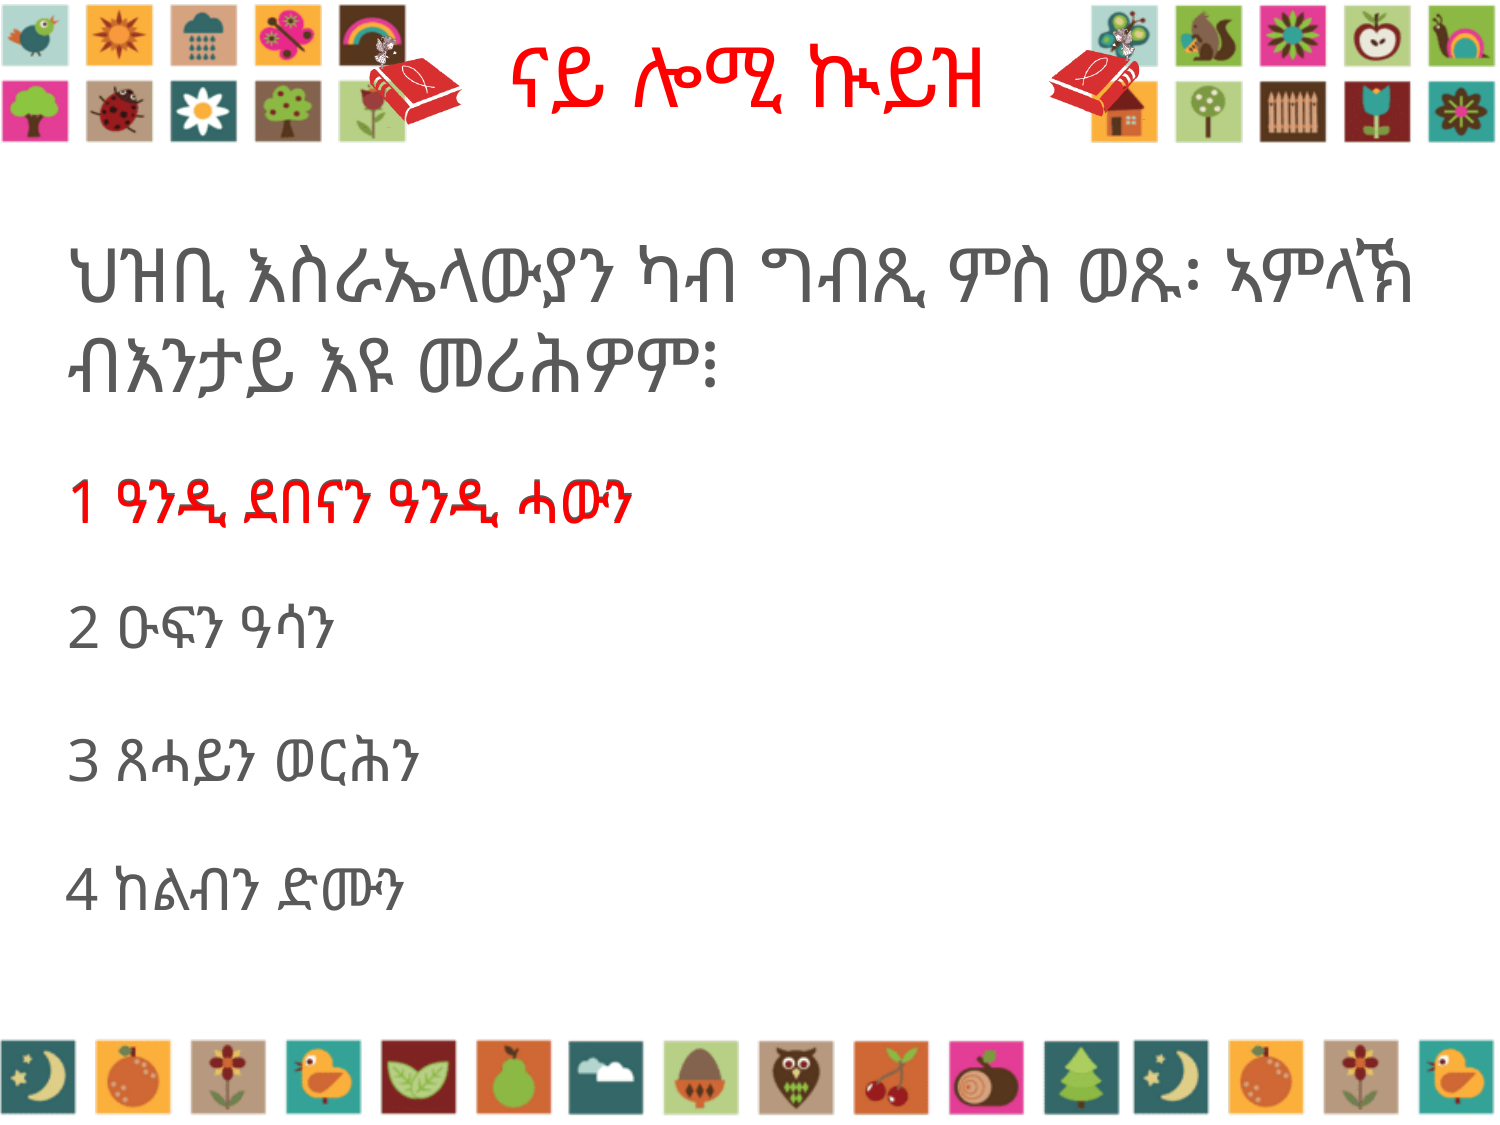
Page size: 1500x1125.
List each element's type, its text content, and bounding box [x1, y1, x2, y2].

picture [0, 3, 494, 150]
text_box 3 ጸሓይን ወርሕን [53, 716, 1483, 801]
text_box ናይ ሎሚ ኲይዝ [425, 16, 1078, 131]
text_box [0, 1028, 1500, 1118]
text_box 1 ዓንዲ ደበናን ዓንዲ ሓውን [53, 457, 1483, 543]
text_box 2 ዑፍን ዓሳን [53, 582, 1436, 668]
picture [1017, 3, 1500, 150]
text_box ህዝቢ እስራኤላውያን ካብ ግብጺ ምስ ወጹ፡ ኣምላኽ ብእንታይ እዩ መሪሕዎም፧ [53, 219, 1436, 415]
text_box 4 ከልብን ድሙን [50, 844, 1480, 930]
